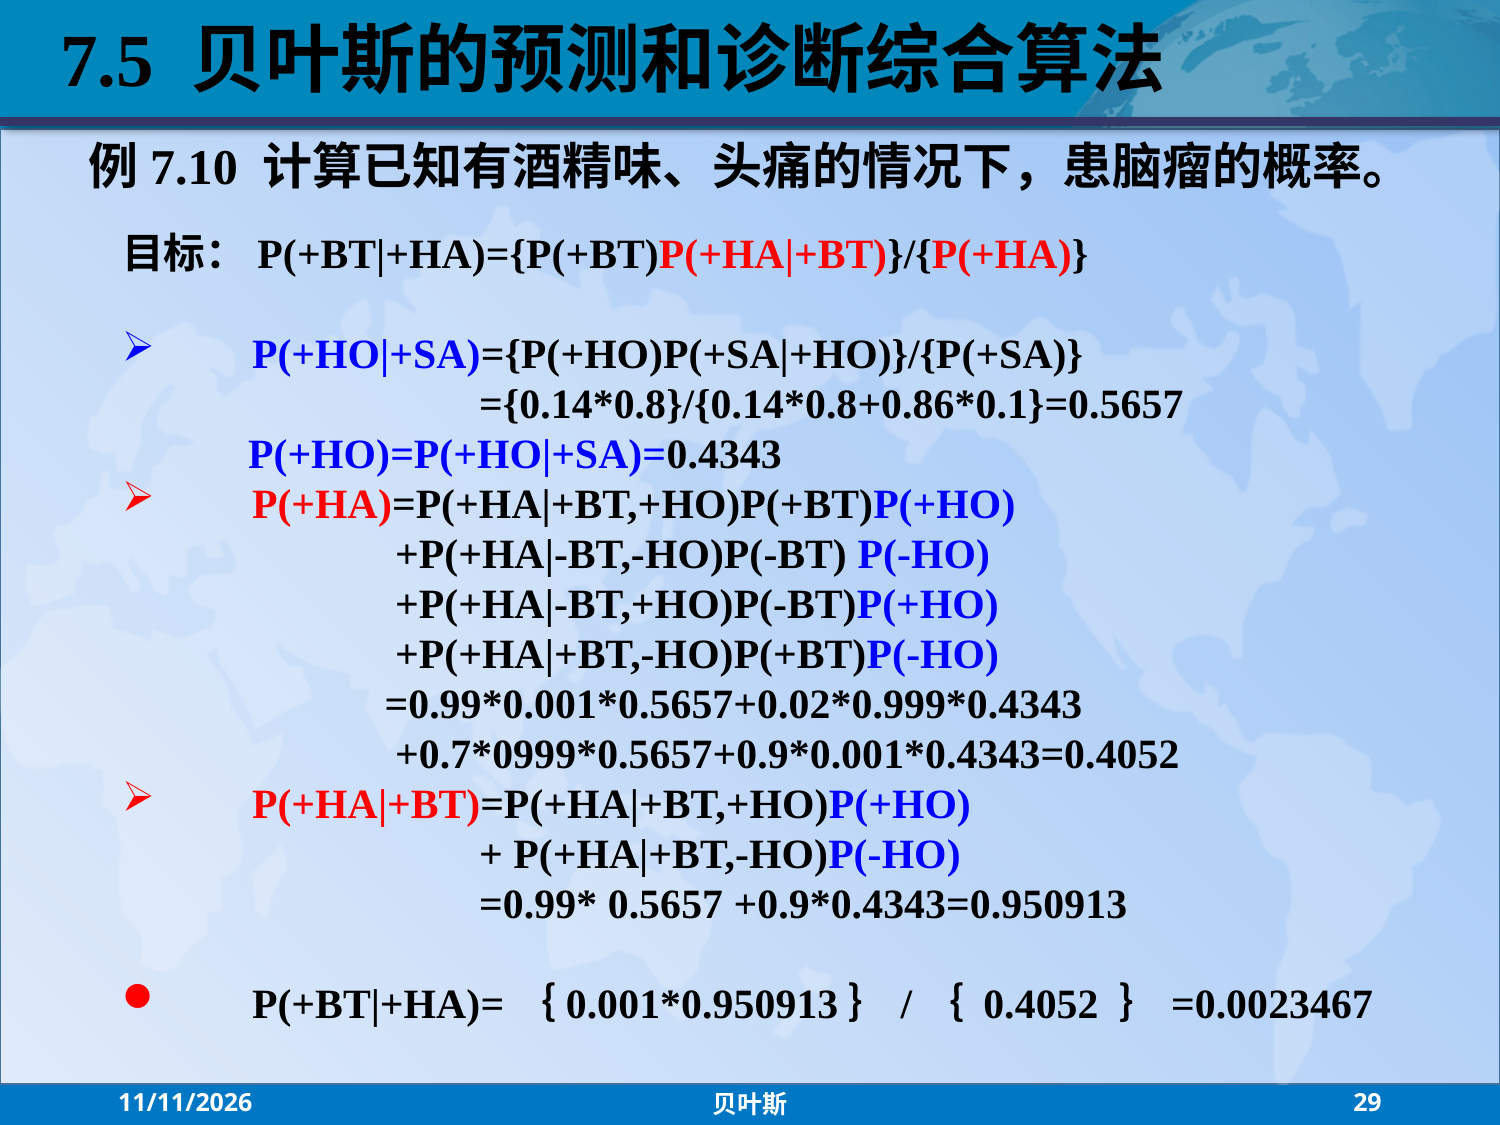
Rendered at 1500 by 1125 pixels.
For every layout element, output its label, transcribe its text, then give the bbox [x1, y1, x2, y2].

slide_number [103, 1073, 107, 1125]
text_box 7.5 贝叶斯的预测和诊断综合算法 [45, 4, 1250, 110]
picture [0, 131, 1500, 1125]
text_box 目标：P(+BT|+HA)={P(+BT)P(+HA|+BT)}/{P(+HA)} P(+HO|+SA)={P(+HO)P(+SA|+HO)}/{P(+SA)} ={0.14*0.8}/{0.14*0.8+0.86*0.1}=0.5657 P(+HO)=P(+HO|+SA)=0.4343 P(+HA)=P(+HA|+BT,+HO)P(+BT)P(+HO) +P(+HA|-BT,-HO)P(-BT) P(-HO) +P(+HA|-BT,+HO)P(-BT)P(+HO) +P(+HA|+BT,-HO)P(+BT)P(-HO) =0.99*0.001*0.5657+0.02*0.999*0.4343 +0.7*0999*0.5657+0.9*0.001*0.4343=0.4052 P(+HA|+BT)=P(+HA|+BT,+HO)P(+HO) + P(+HA|+BT,-HO)P(-HO) =0.99* 0.5657 +0.9*0.4343=0.950913 P(+BT|+HA)=｛0.001*0.950913｝/｛ 0.4052 ｝=0.0023467 [107, 218, 1458, 1125]
text_box 例7.10 计算已知有酒精味、头痛的情况下，患脑瘤的概率。 [73, 126, 1431, 202]
picture [1076, 0, 1500, 117]
